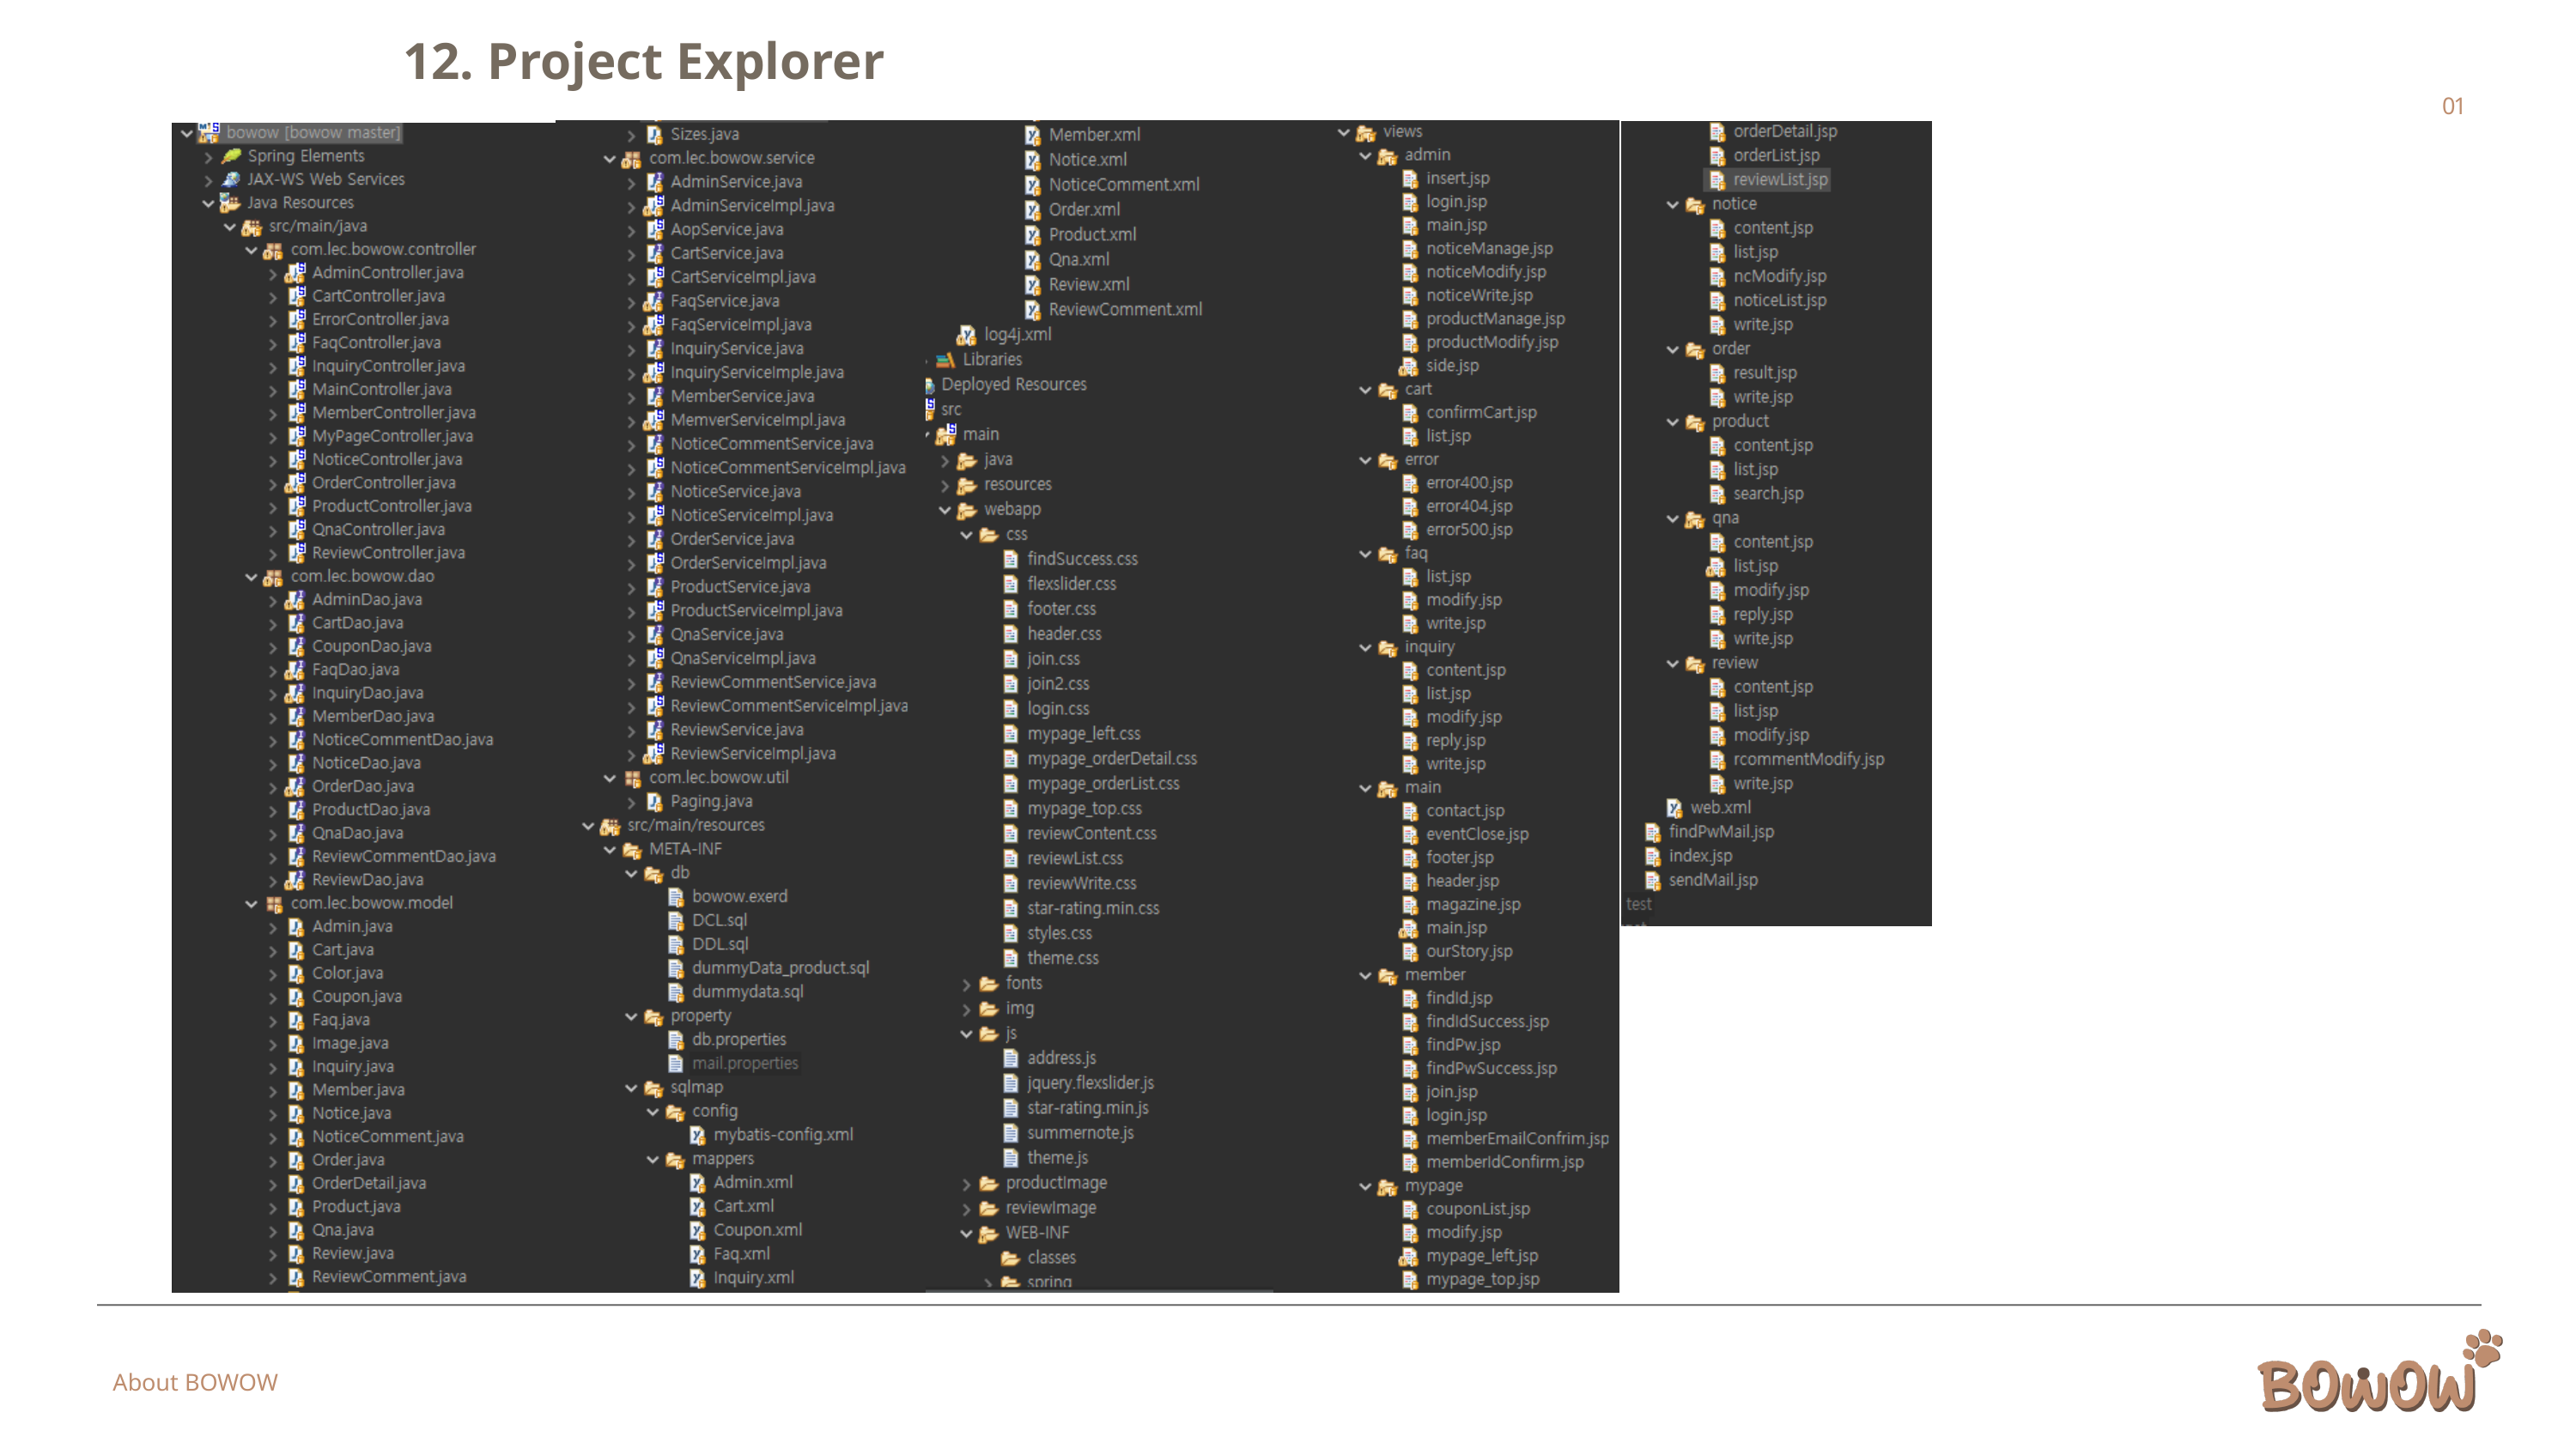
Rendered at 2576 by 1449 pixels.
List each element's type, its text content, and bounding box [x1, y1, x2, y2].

picture [2251, 1317, 2510, 1433]
text_box About BOWOW [100, 1361, 612, 1403]
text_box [96, 1303, 2482, 1308]
picture [171, 120, 1619, 1294]
text_box 12. Project Explorer [390, 22, 934, 96]
text_box 01 [2362, 84, 2480, 125]
picture [1621, 121, 1932, 927]
